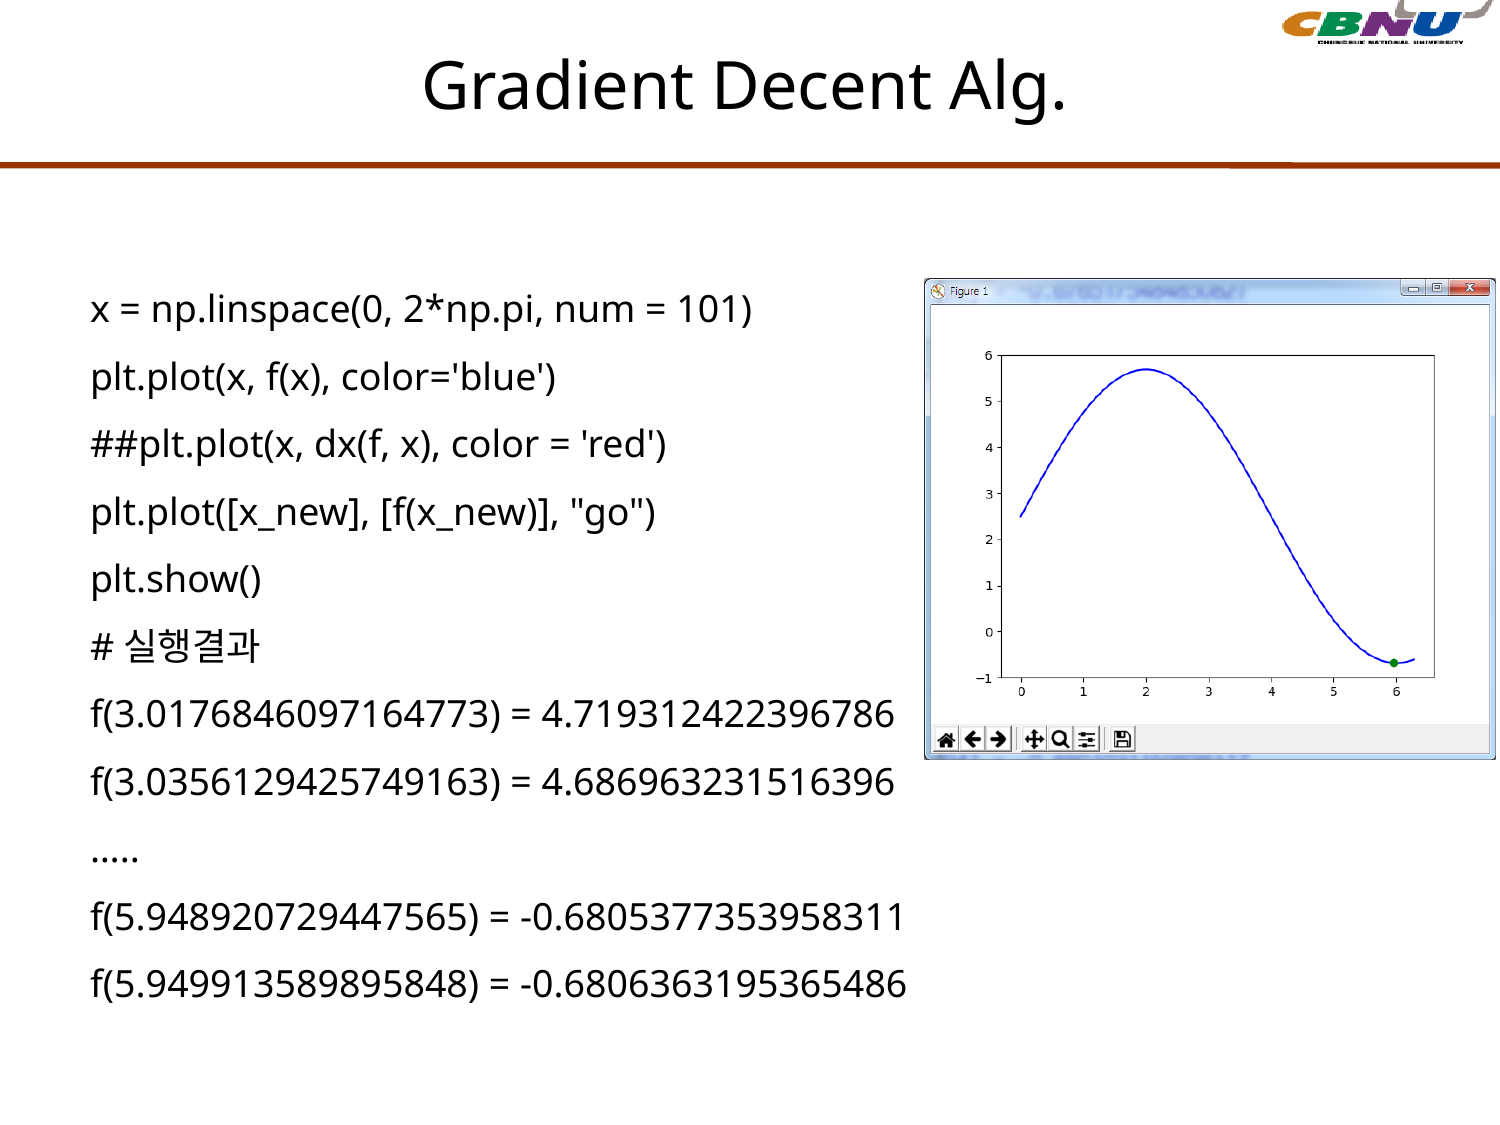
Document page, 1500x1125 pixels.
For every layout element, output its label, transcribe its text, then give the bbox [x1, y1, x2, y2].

picture [1277, 0, 1500, 47]
list x = np.linspace(0, 2*np.pi, num = 101) plt.plot(x, f(x), color='blue') ##plt.plot(x, dx(f, x), color = 'red') plt.plot([x_new], [f(x_new)], "go") plt.show() #실행결과 f(3.0176846097164773) = 4.719312422396786 f(3.0356129425749163) = 4.686963231516396 ….. f(5.948920729447565) = -0.6805377353958311 f(5.949913589895848) = -0.6806363195365486 [75, 255, 1425, 1094]
picture [924, 278, 1497, 761]
title Gradient Decent Alg. [70, 23, 1421, 143]
